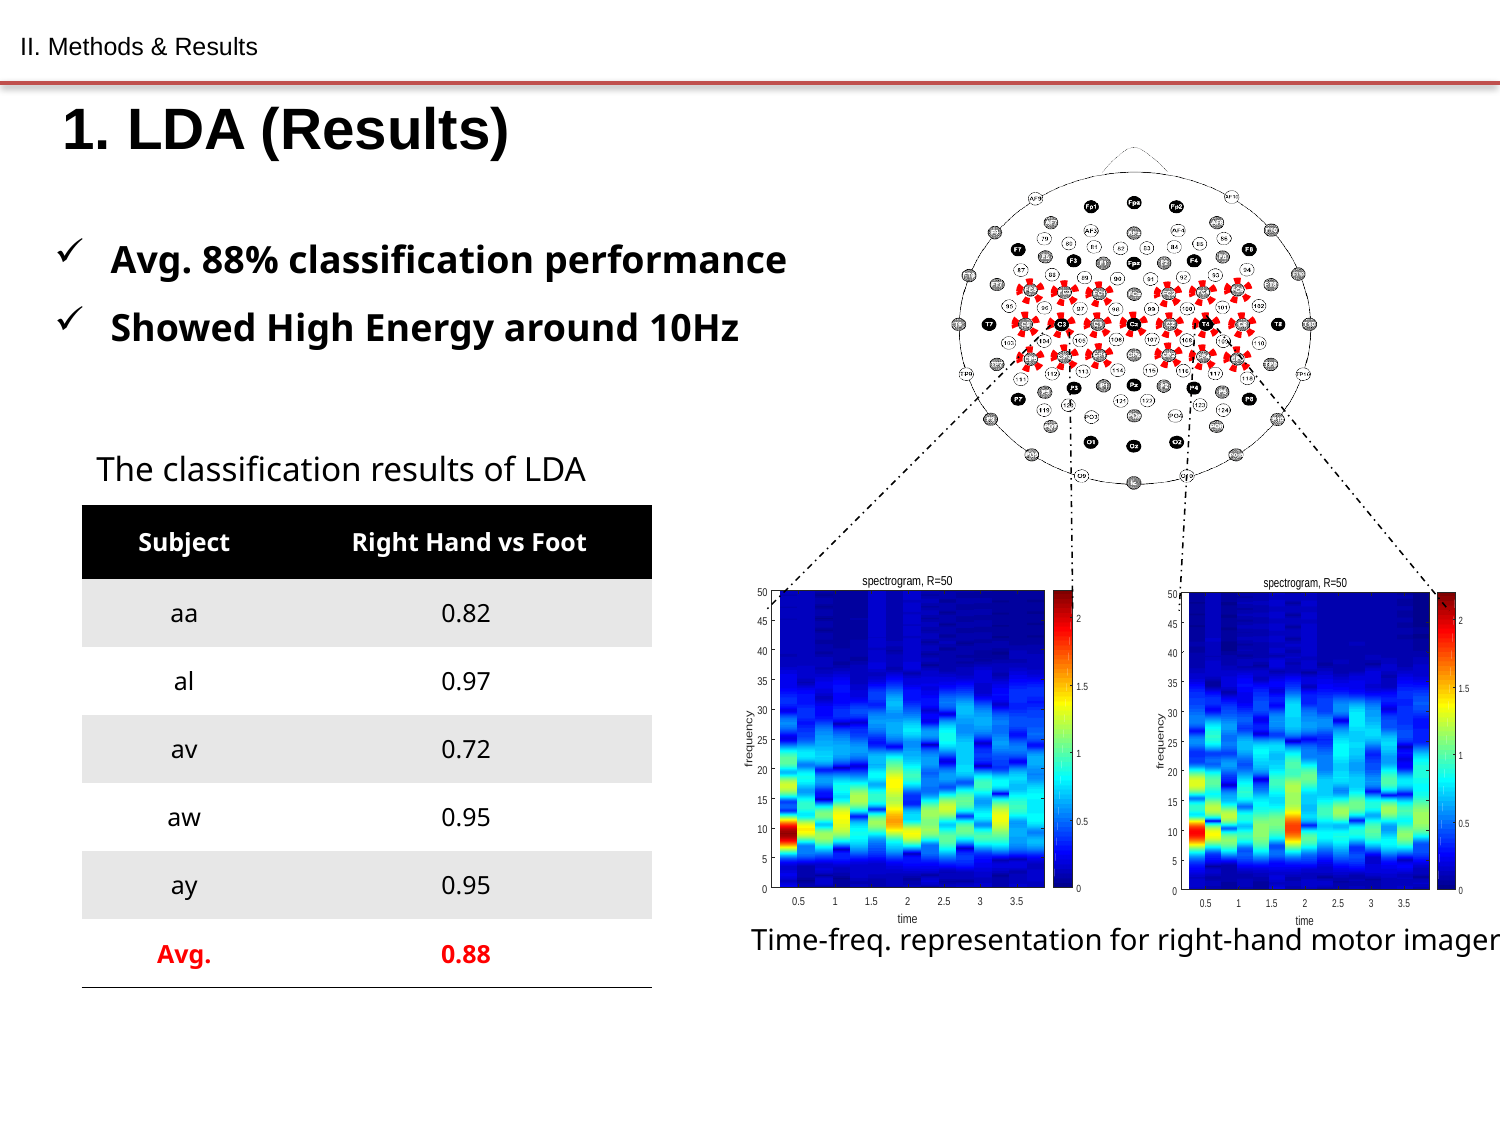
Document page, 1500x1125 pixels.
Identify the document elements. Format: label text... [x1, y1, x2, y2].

table_cell aa [82, 579, 287, 647]
table_cell 0.82 [287, 579, 652, 647]
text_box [725, 136, 1500, 954]
table_cell 0.97 [287, 647, 652, 715]
table_cell 0.95 [287, 783, 652, 851]
table_cell 0.88 [287, 919, 652, 987]
table_cell av [82, 715, 287, 783]
table_cell 0.72 [287, 715, 652, 783]
table_cell ay [82, 851, 287, 919]
table_header Right Hand vs Foot [287, 506, 652, 579]
table_cell Avg. [82, 919, 287, 987]
text_box II. Methods & Results [5, 23, 274, 69]
text_box The classification results of LDA [81, 440, 708, 496]
text_box 1. LDA (Results) [47, 94, 526, 169]
table_header Subject [82, 506, 287, 579]
table_cell al [82, 647, 287, 715]
table_cell aw [82, 783, 287, 851]
text_box Avg. 88% classification performance Showed High Energy around 10Hz [39, 206, 720, 356]
table_cell 0.95 [287, 851, 652, 919]
